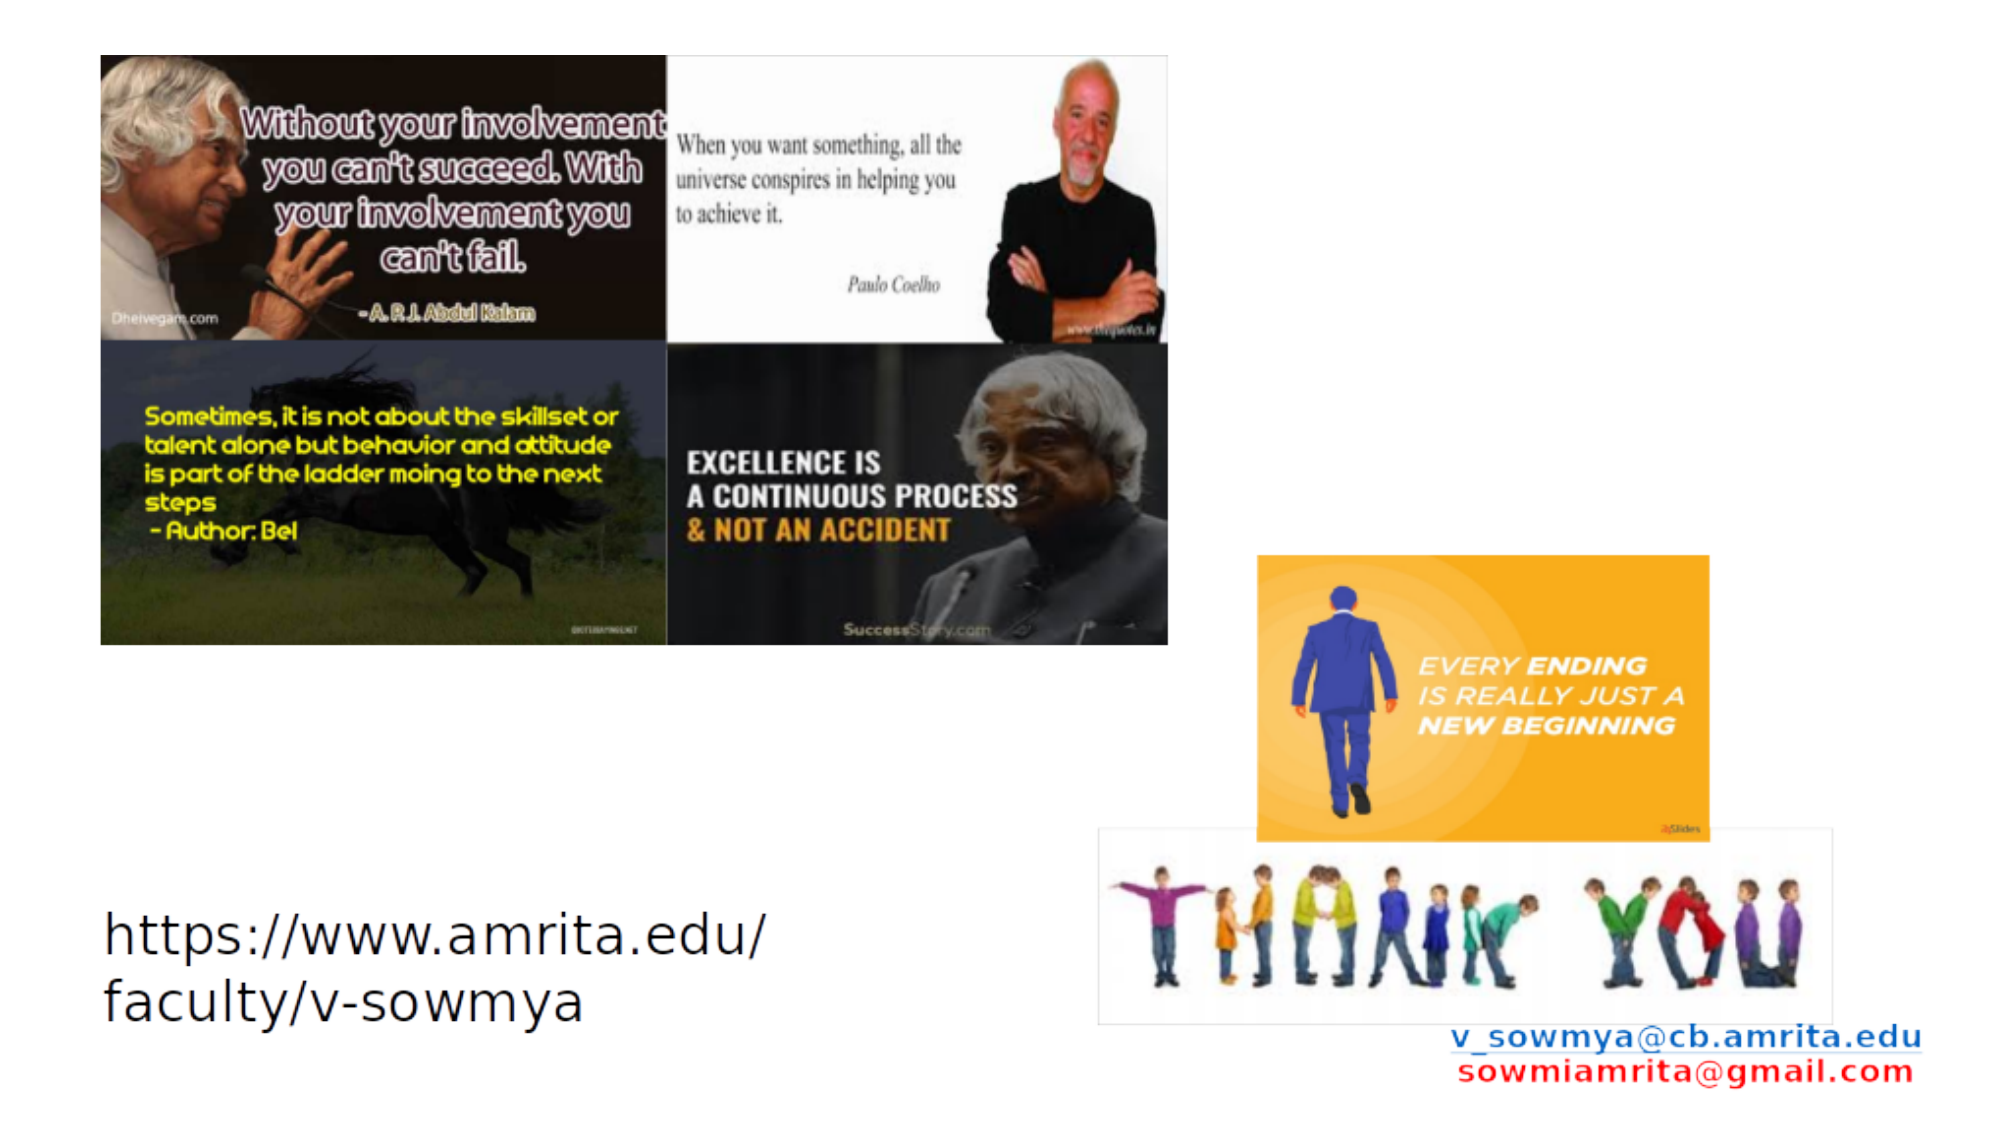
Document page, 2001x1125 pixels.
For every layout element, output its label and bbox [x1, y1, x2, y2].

picture [89, 55, 1950, 1093]
